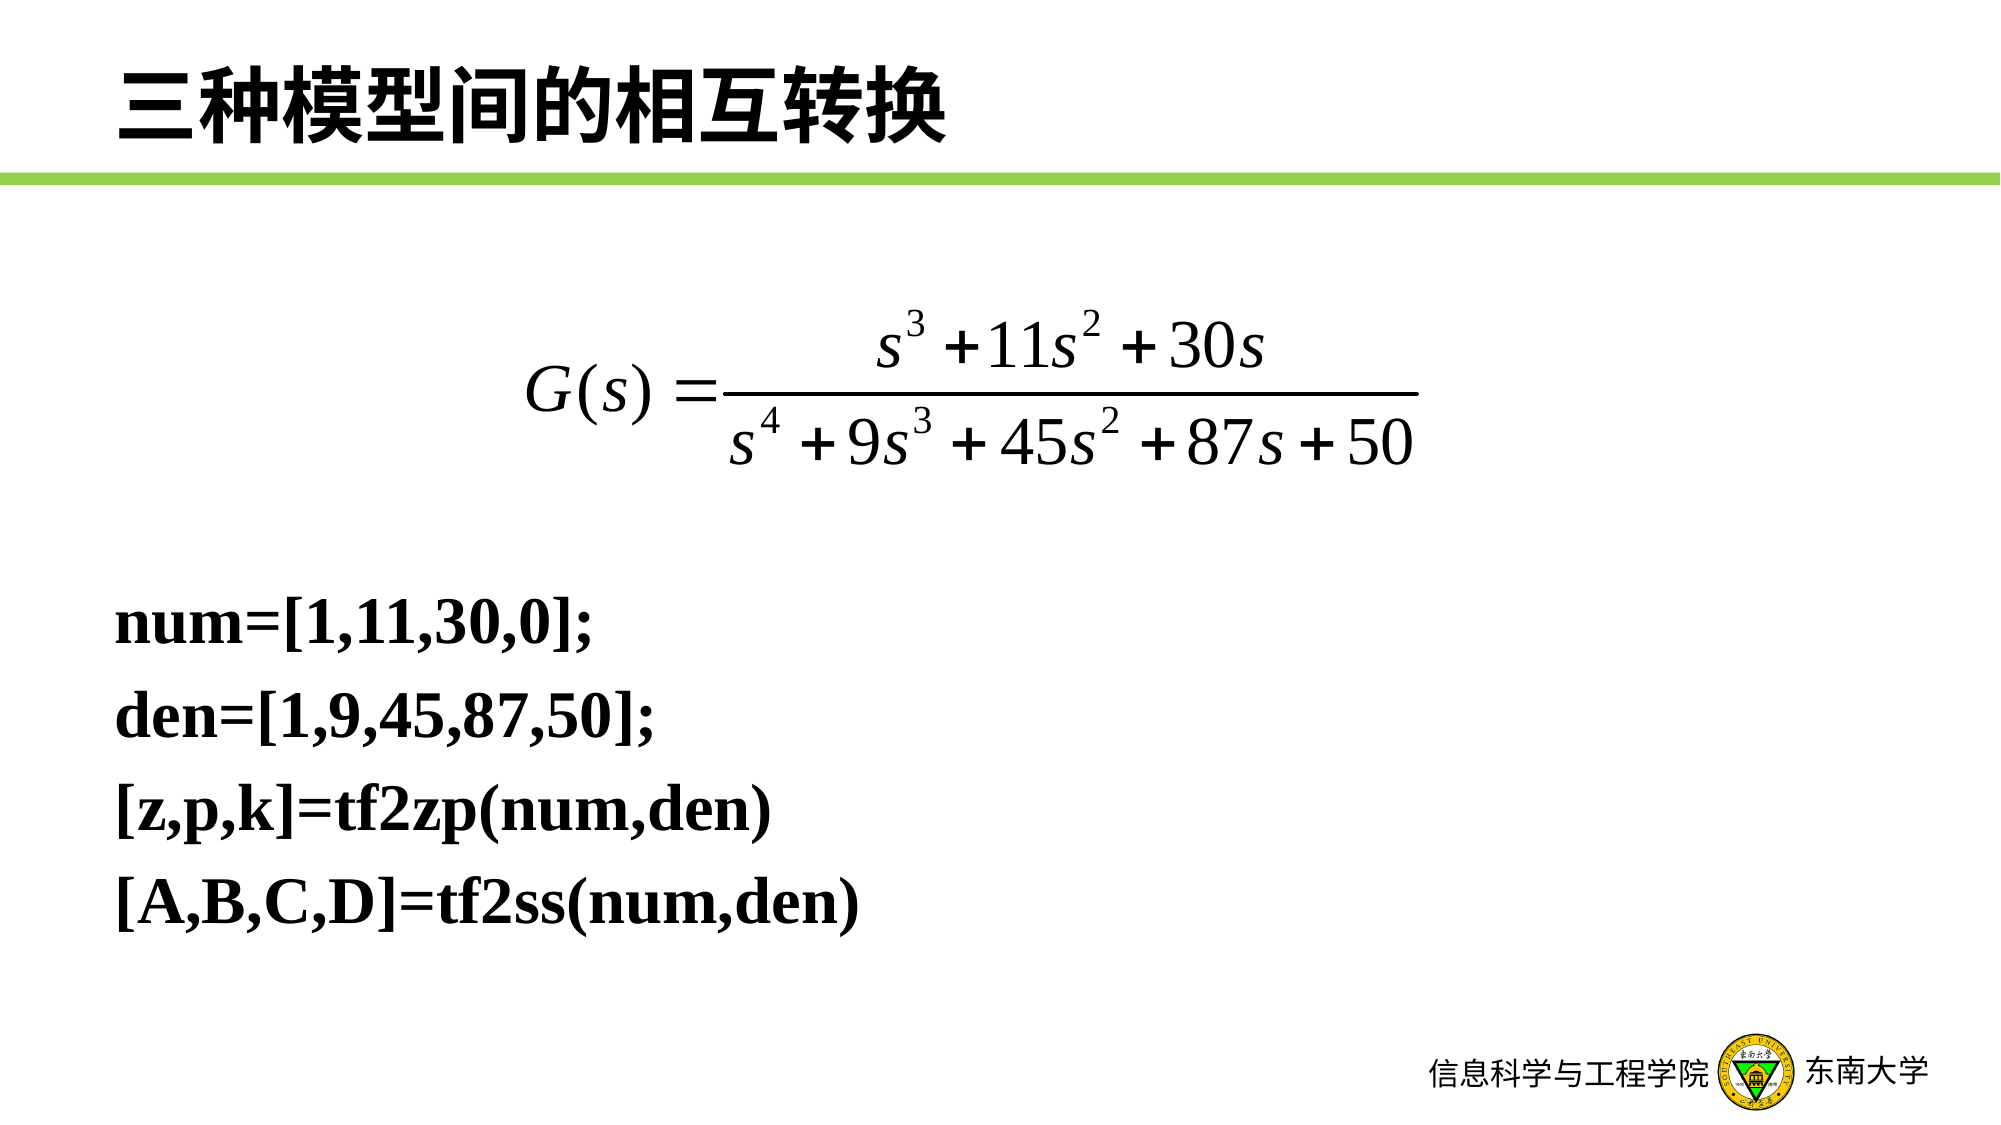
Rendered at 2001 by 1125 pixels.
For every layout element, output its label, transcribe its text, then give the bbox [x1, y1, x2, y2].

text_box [515, 290, 1432, 480]
title 三种模型间的相互转换 [99, 45, 1900, 161]
list num=[1,11,30,0]; den=[1,9,45,87,50]; [z,p,k]=tf2zp(num,den) [A,B,C,D]=tf2ss(num,den) [99, 196, 1900, 1005]
picture [1715, 1031, 1797, 1111]
